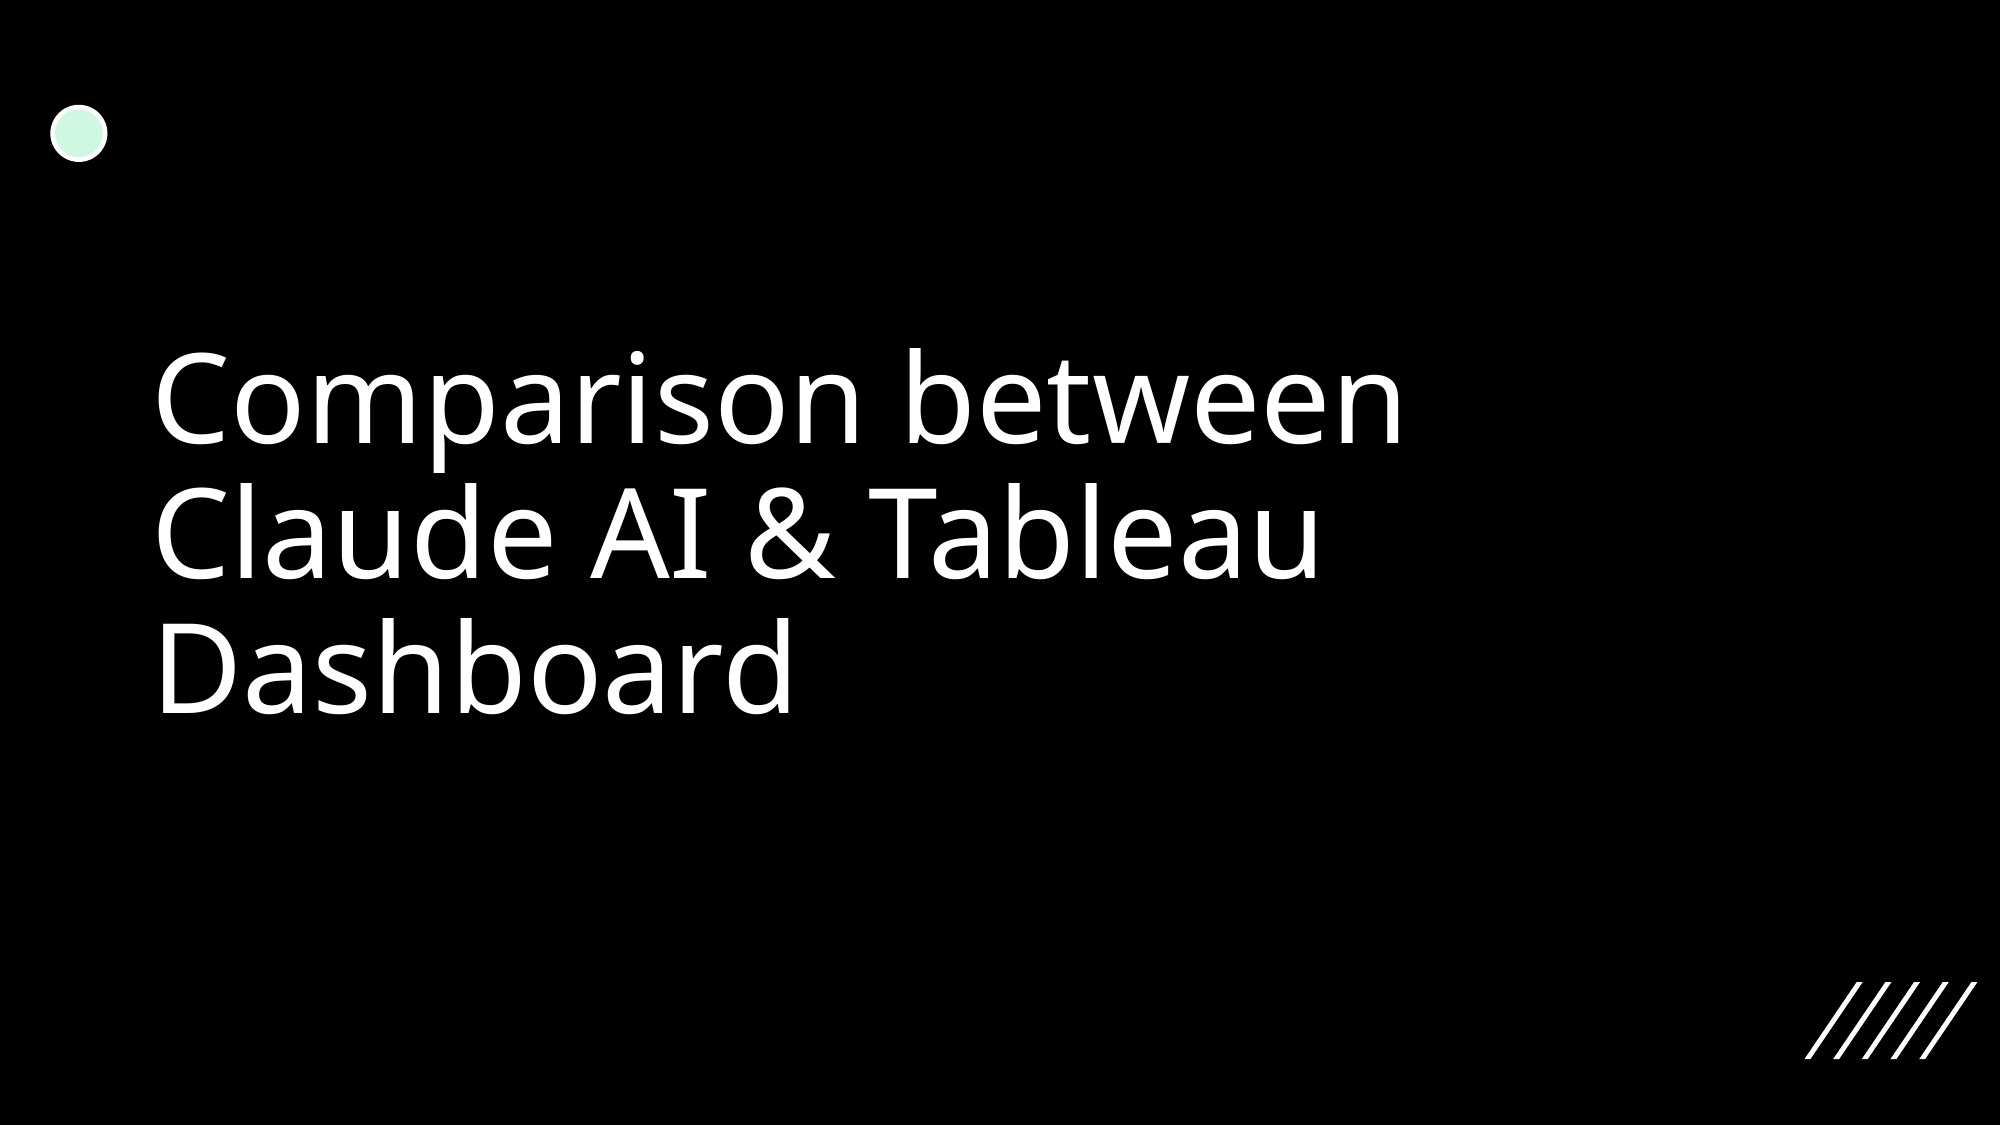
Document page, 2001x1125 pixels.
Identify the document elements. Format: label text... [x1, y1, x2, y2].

title Comparison between Claude AI & Tableau Dashboard [136, 280, 1862, 749]
